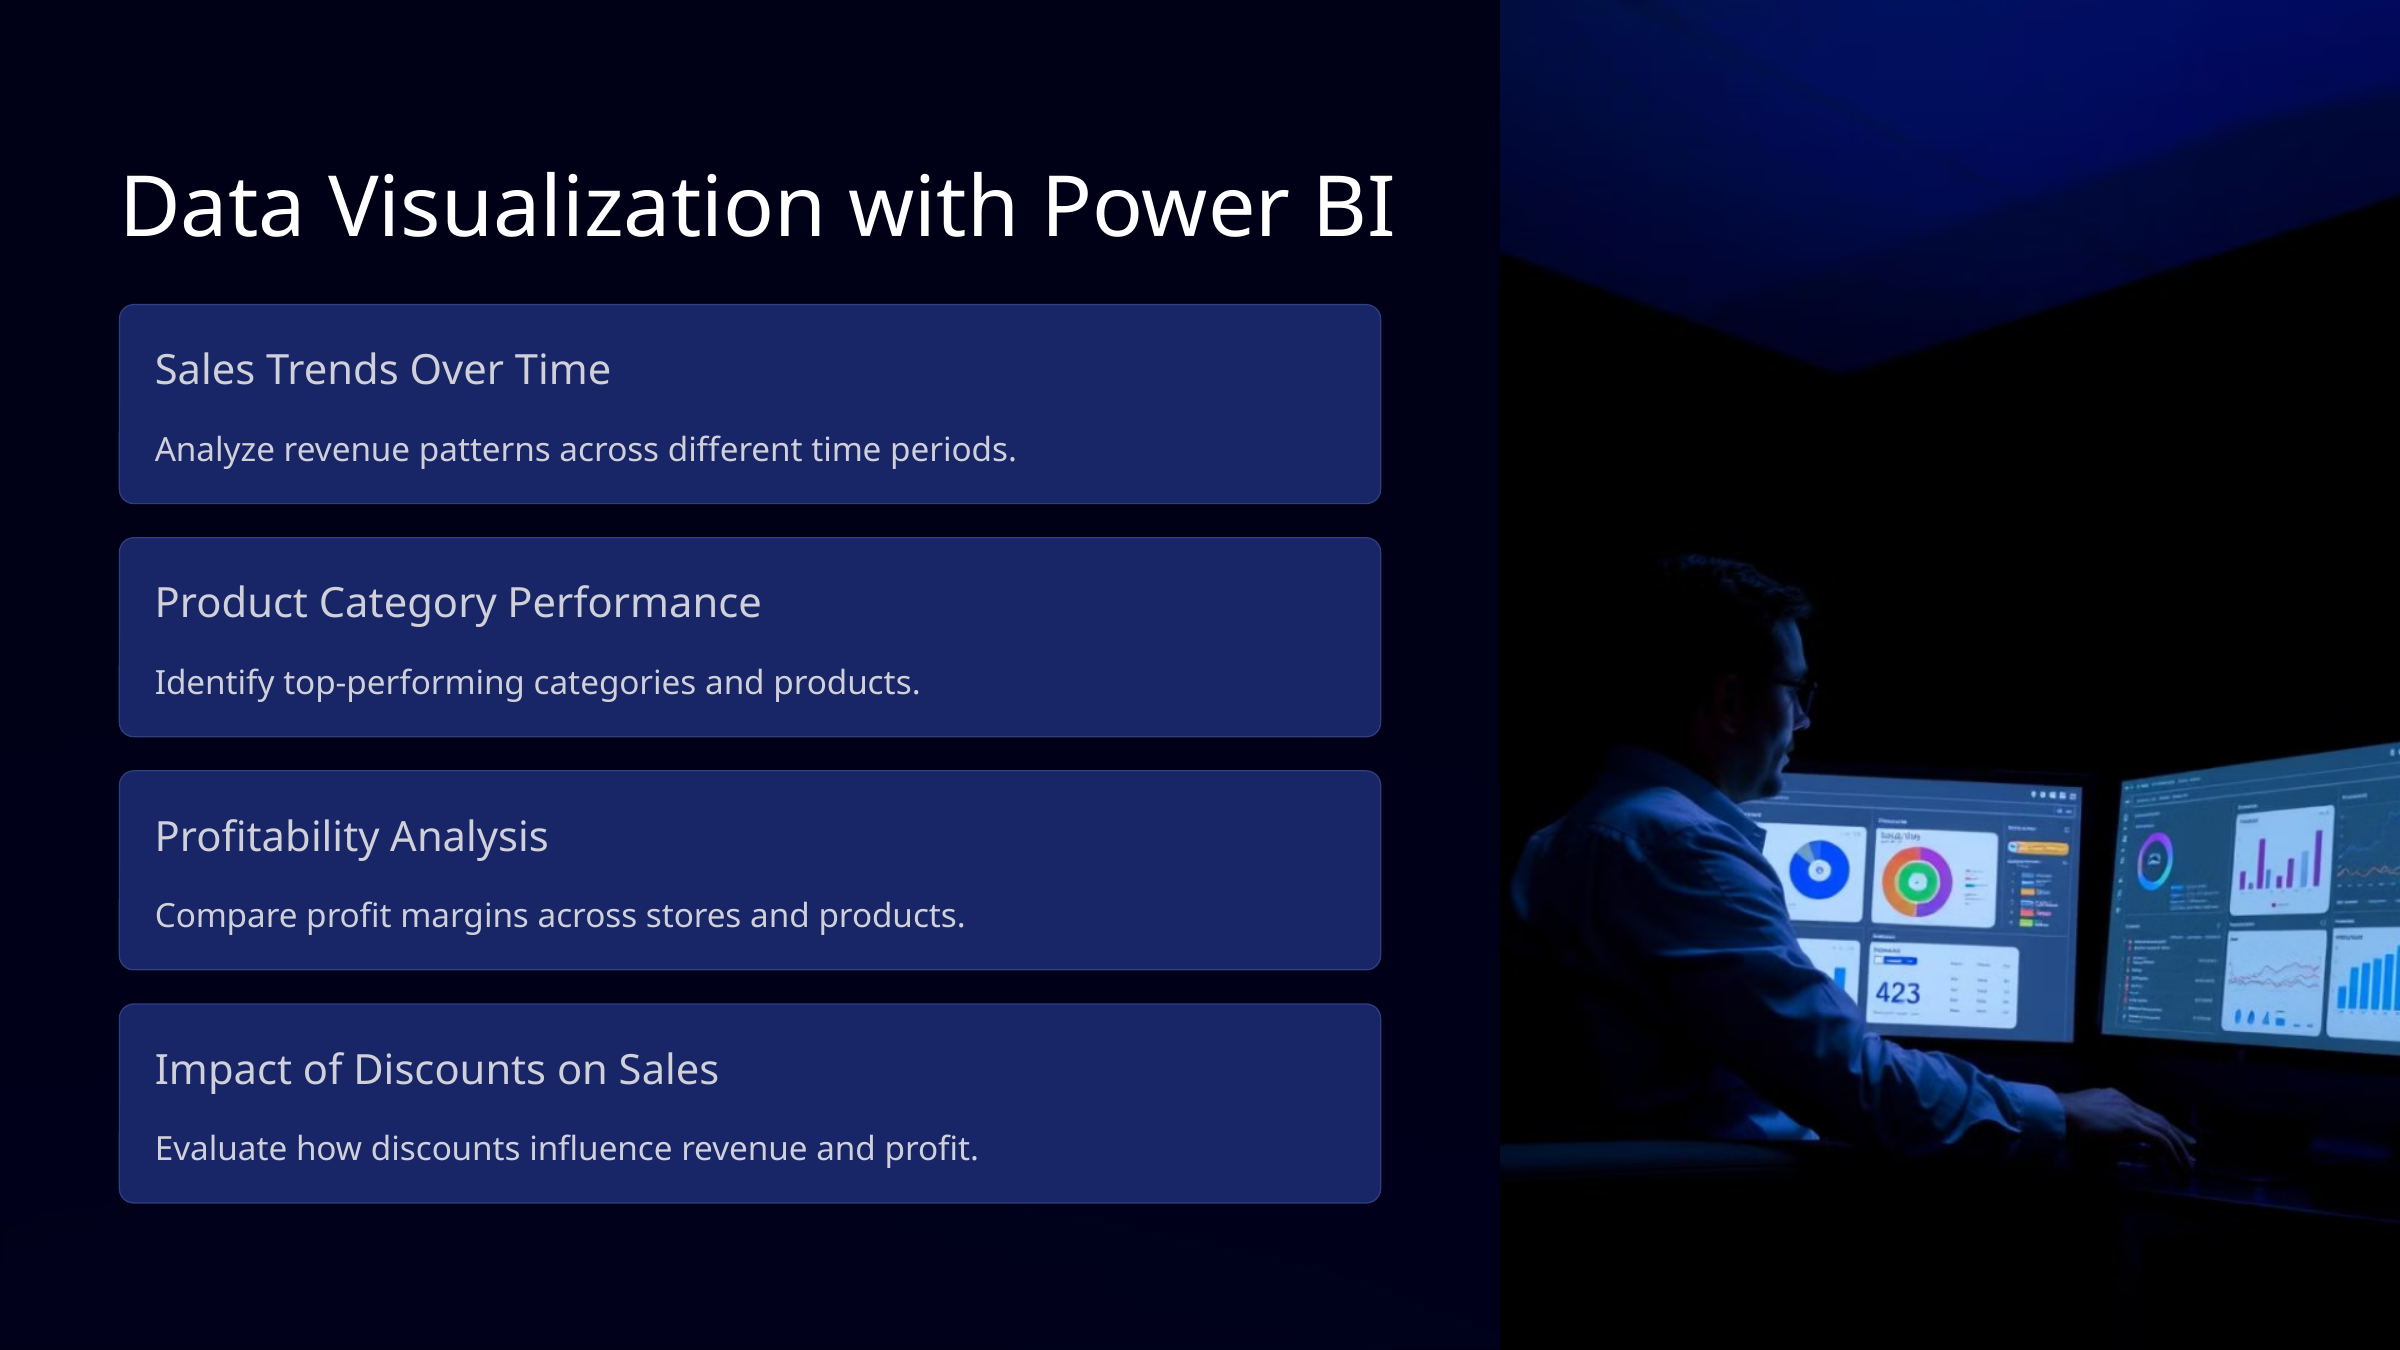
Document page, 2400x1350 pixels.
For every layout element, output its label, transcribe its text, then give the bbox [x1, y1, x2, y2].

text_box Analyze revenue patterns across different time periods. [154, 413, 1346, 469]
text_box Impact of Discounts on Sales [154, 1039, 712, 1093]
text_box [119, 1003, 1381, 1204]
text_box [119, 537, 1381, 737]
text_box [119, 770, 1381, 970]
text_box [119, 304, 1381, 504]
text_box Product Category Performance [154, 573, 747, 627]
text_box Compare profit margins across stores and products. [154, 879, 1346, 935]
text_box Sales Trends Over Time [154, 339, 606, 394]
picture [1499, 0, 2400, 1350]
text_box Identify top-performing categories and products. [154, 646, 1346, 702]
text_box Data Visualization with Power BI [119, 146, 1353, 254]
text_box Profitability Analysis [154, 806, 581, 860]
text_box Evaluate how discounts influence revenue and profit. [154, 1113, 1346, 1168]
